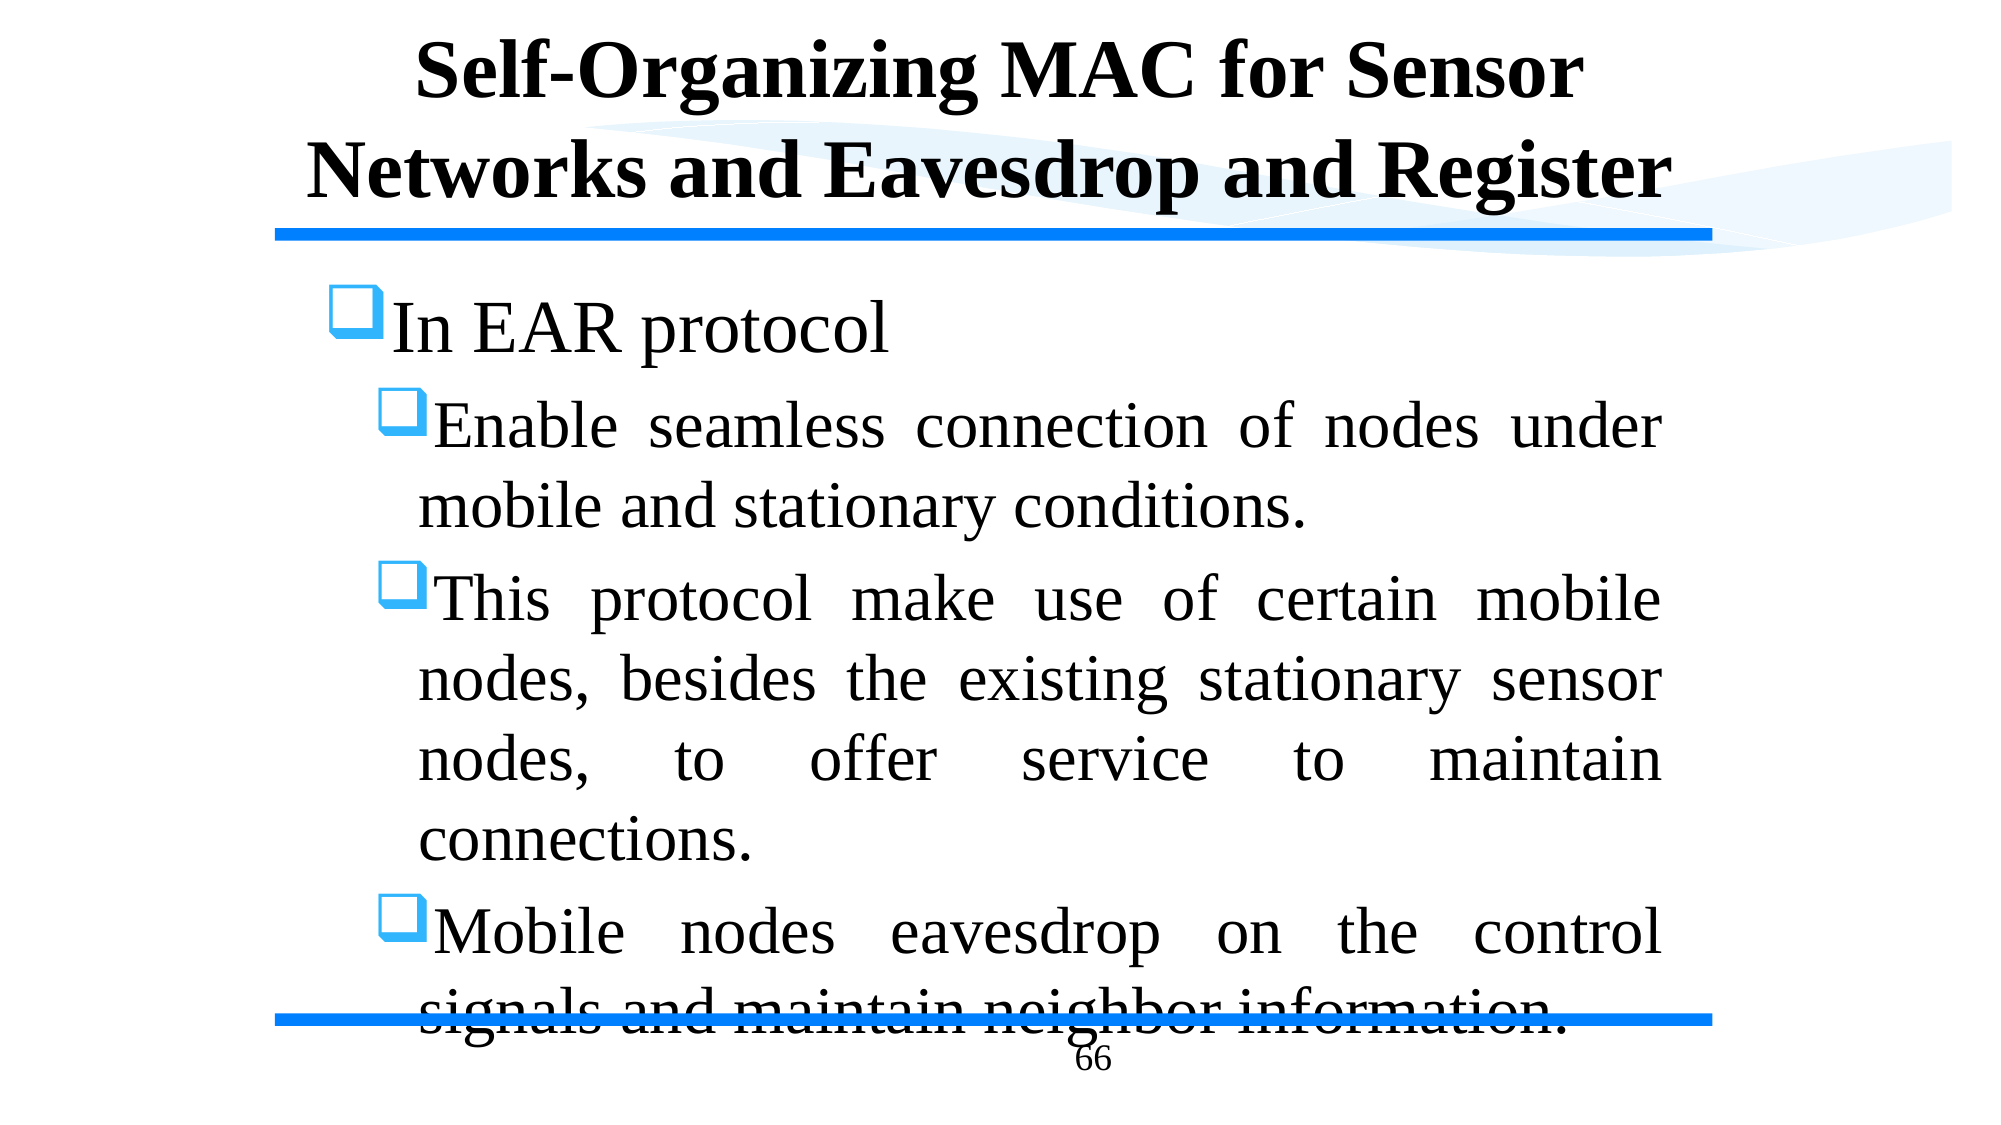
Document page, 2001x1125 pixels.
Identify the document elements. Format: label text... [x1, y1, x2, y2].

text_box Self-Organizing MAC for Sensor Networks and Eavesdrop and Register [249, 11, 1750, 218]
slide_number 66 [872, 1025, 1128, 1086]
list In EAR protocol Enable seamless connection of nodes under mobile and stationary conditions. This protocol make use of certain mobile nodes, besides the existing stationary sensor nodes, to offer service to maintain connections. Mobile nodes eavesdrop on the control signals and maintain neighbor information. [308, 269, 1680, 836]
